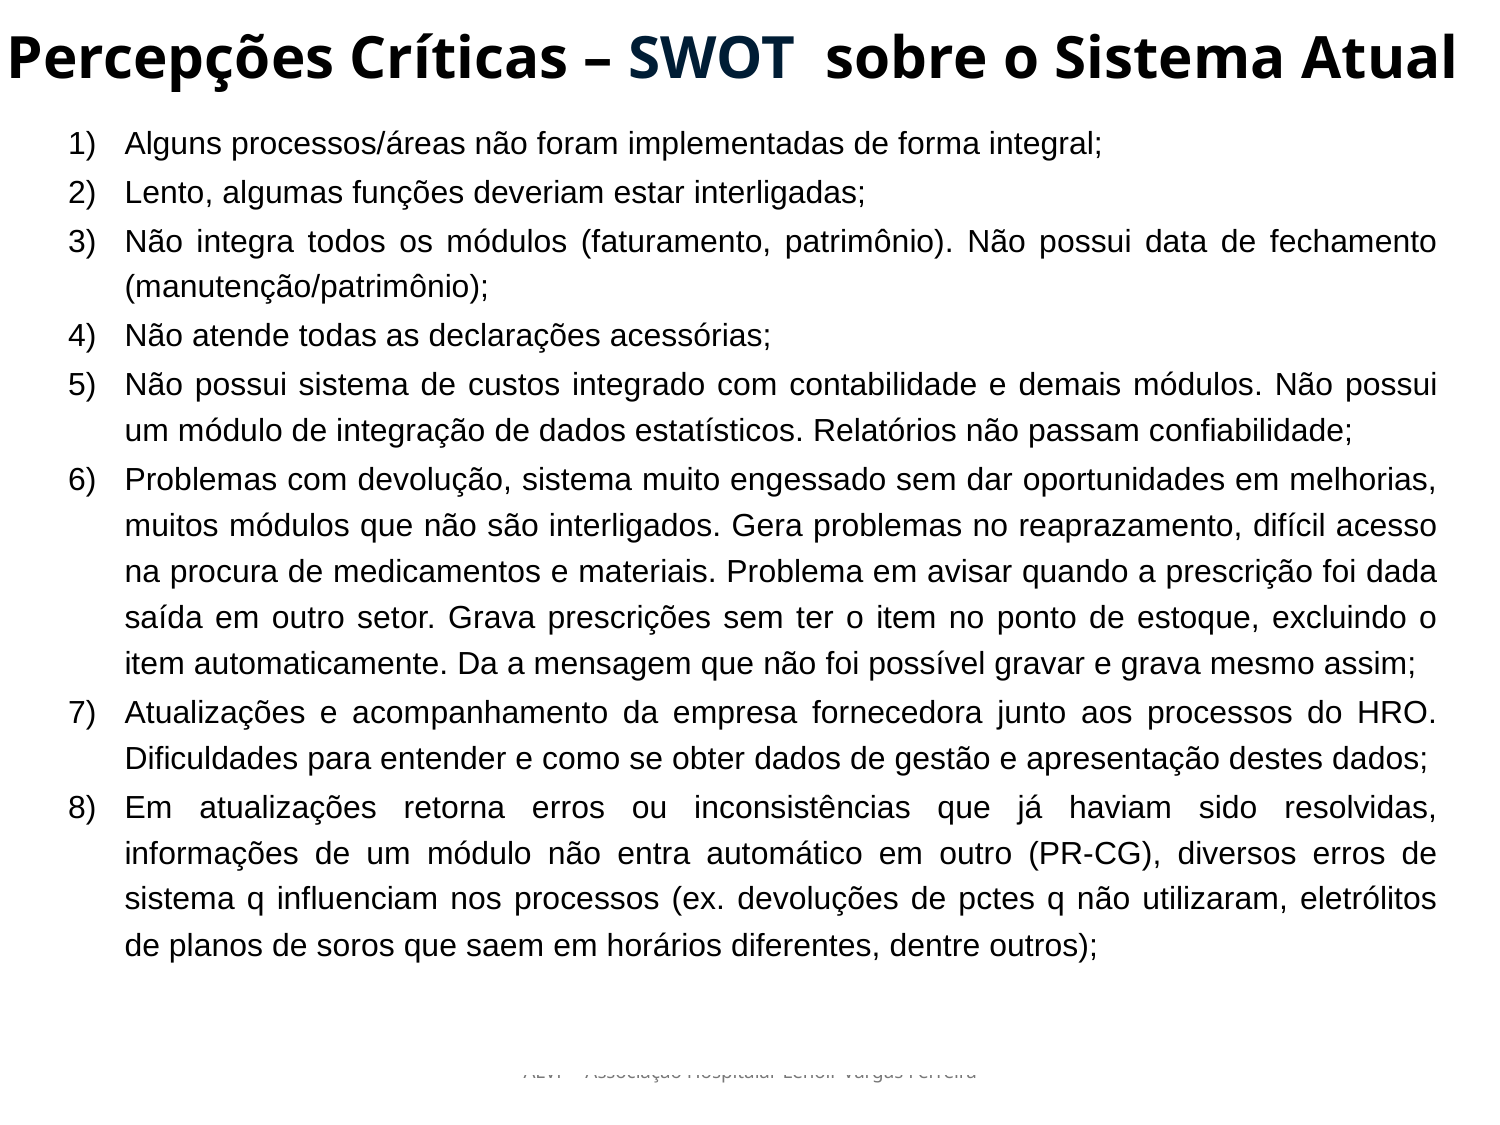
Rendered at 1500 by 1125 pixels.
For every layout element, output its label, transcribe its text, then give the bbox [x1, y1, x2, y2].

footer ALVF – Associação Hospitalar Lenoir Vargas Ferreira [496, 1042, 1004, 1103]
list Alguns processos/áreas não foram implementadas de forma integral; Lento, algumas funções deveriam estar interligadas; Não integra todos os módulos (faturamento, patrimônio). Não possui data de fechamento (manutenção/patrimônio); Não atende todas as declarações acessórias; Não possui sistema de custos integrado com contabilidade e demais módulos. Não possui um módulo de integração de dados estatísticos. Relatórios não passam confiabilidade; Problemas com devolução, sistema muito engessado sem dar oportunidades em melhorias, muitos módulos que não são interligados. Gera problemas no reaprazamento, difícil acesso na procura de medicamentos e materiais. Problema em avisar quando a prescrição foi dada saída em outro setor. Grava prescrições sem ter o item no ponto de estoque, excluindo o item automaticamente. Da a mensagem que não foi possível gravar e grava mesmo assim; Atualizações e acompanhamento da empresa fornecedora junto aos processos do HRO. Dificuldades para entender e como se obter dados de gestão e apresentação destes dados; Em atualizações retorna erros ou inconsistências que já haviam sido resolvidas, informações de um módulo não entra automático em outro (PR-CG), diversos erros de sistema q influenciam nos processos (ex. devoluções de pctes q não utilizaram, eletrólitos de planos de soros que saem em horários diferentes, dentre outros); [53, 107, 1453, 1075]
title Percepções Críticas – SWOT sobre o Sistema Atual [0, 12, 1480, 108]
